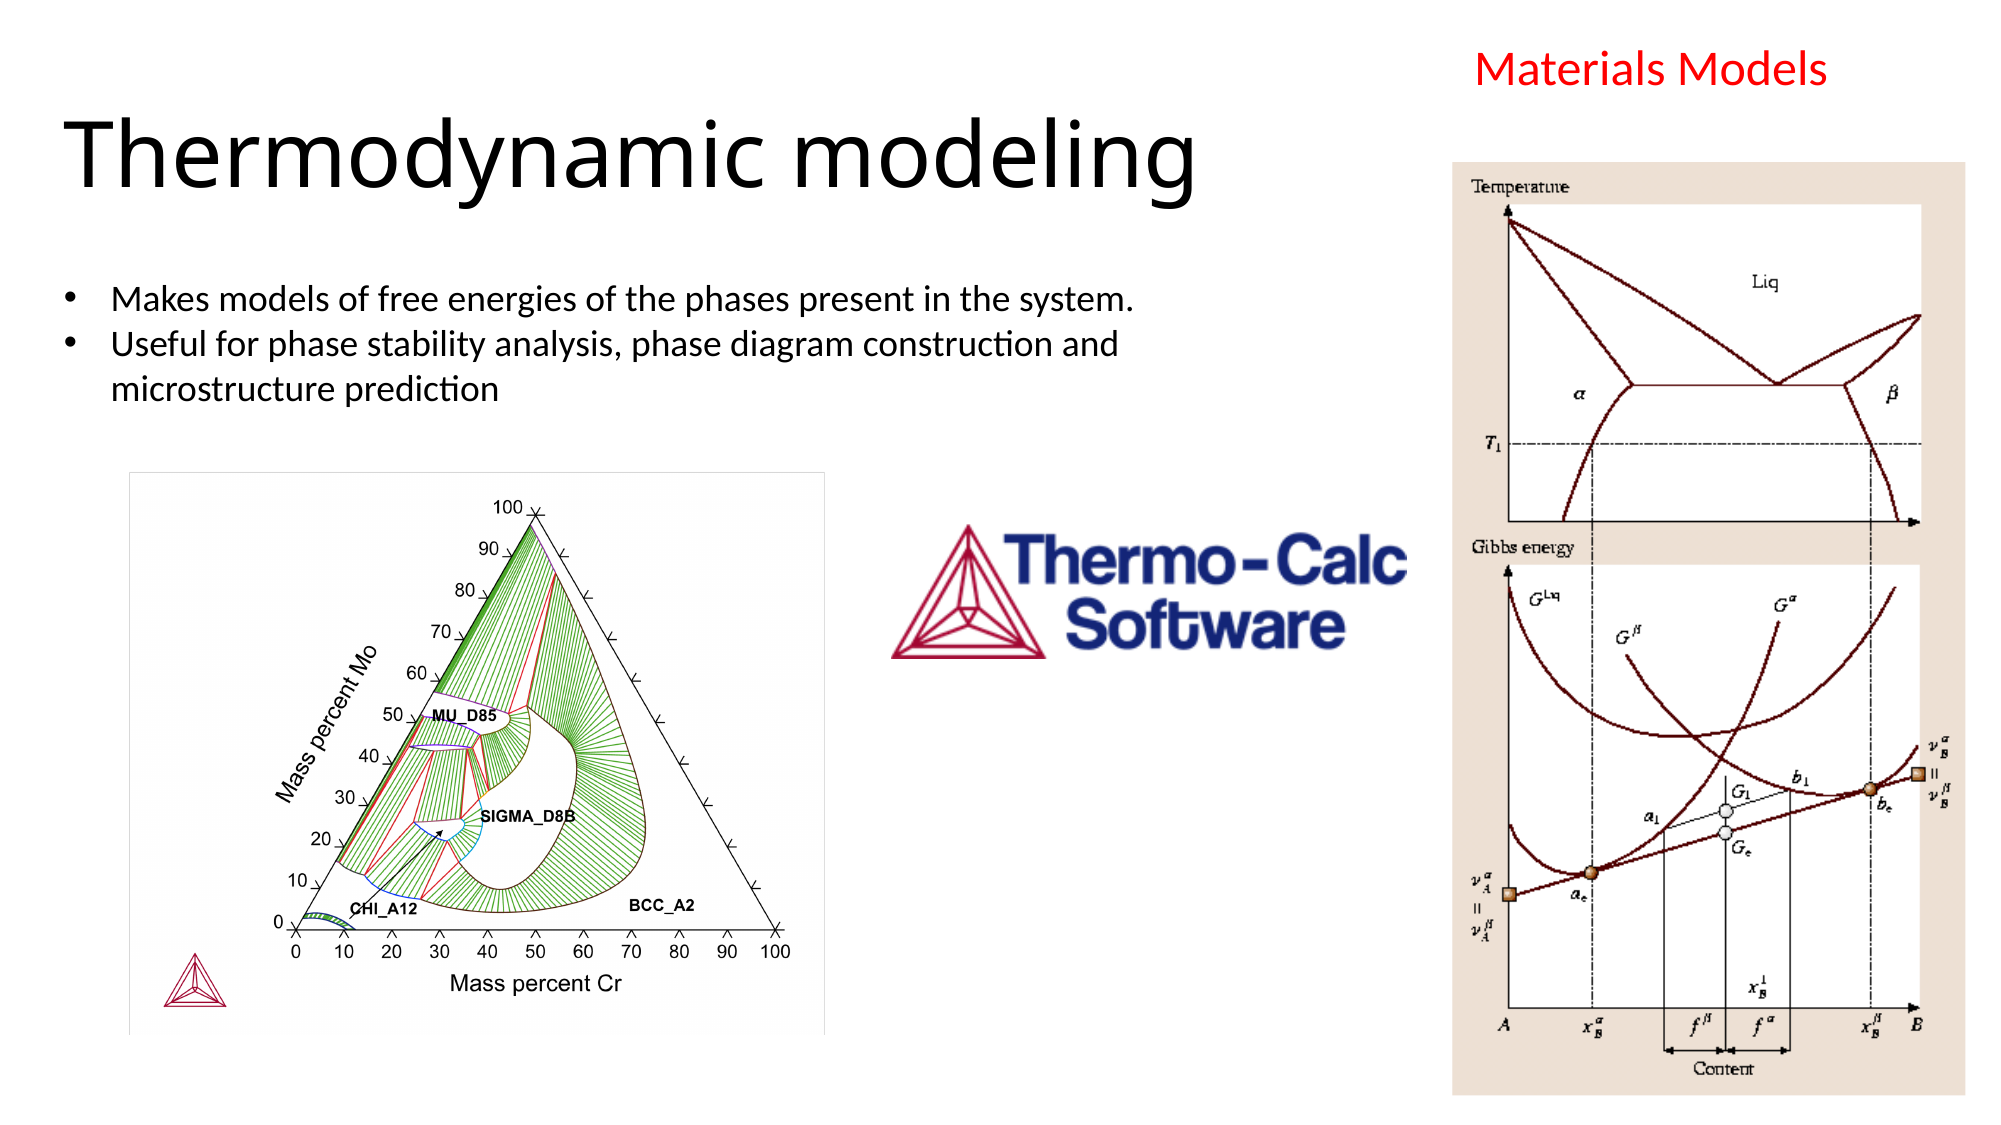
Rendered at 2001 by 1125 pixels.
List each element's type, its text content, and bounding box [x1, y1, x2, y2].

title Thermodynamic modeling [48, 49, 1774, 267]
picture [129, 471, 825, 1035]
picture [890, 524, 1407, 659]
text_box Materials Models [1459, 28, 2000, 103]
picture [1451, 162, 1967, 1097]
text_box Makes models of free energies of the phases present in the system. Useful for phase stability analysis, phase diagram construction and microstructure prediction [48, 266, 1336, 417]
